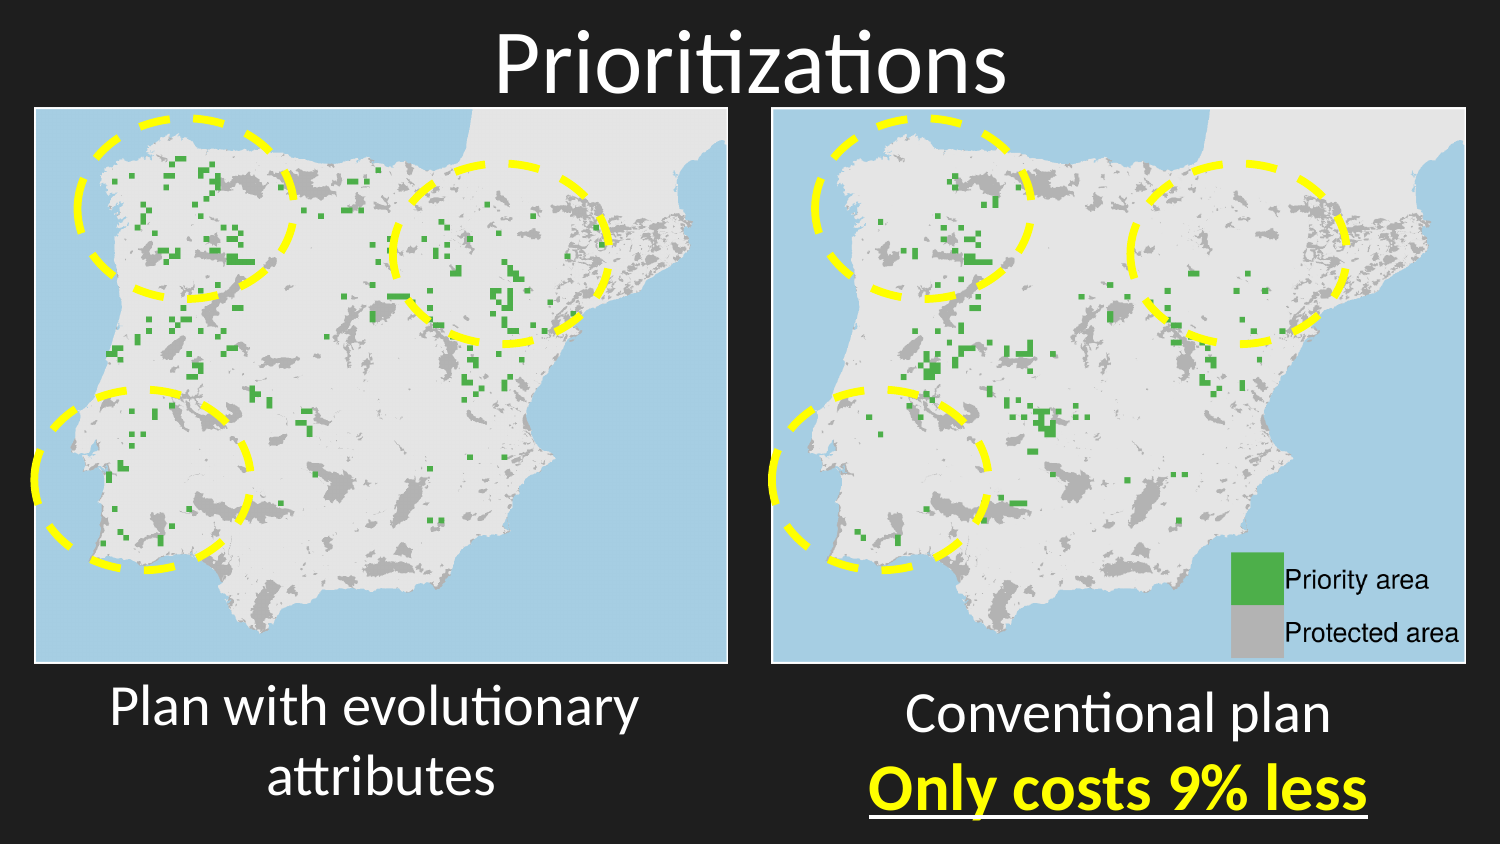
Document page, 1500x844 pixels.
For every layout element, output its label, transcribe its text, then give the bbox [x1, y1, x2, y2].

text_box Prioritizations [86, 0, 1437, 128]
text_box Conventional plan [884, 672, 1353, 736]
picture [771, 107, 1466, 664]
picture [34, 107, 729, 664]
text_box Plan with evolutionary attributes [73, 672, 689, 815]
text_box Only costs 9% less [854, 736, 1384, 832]
